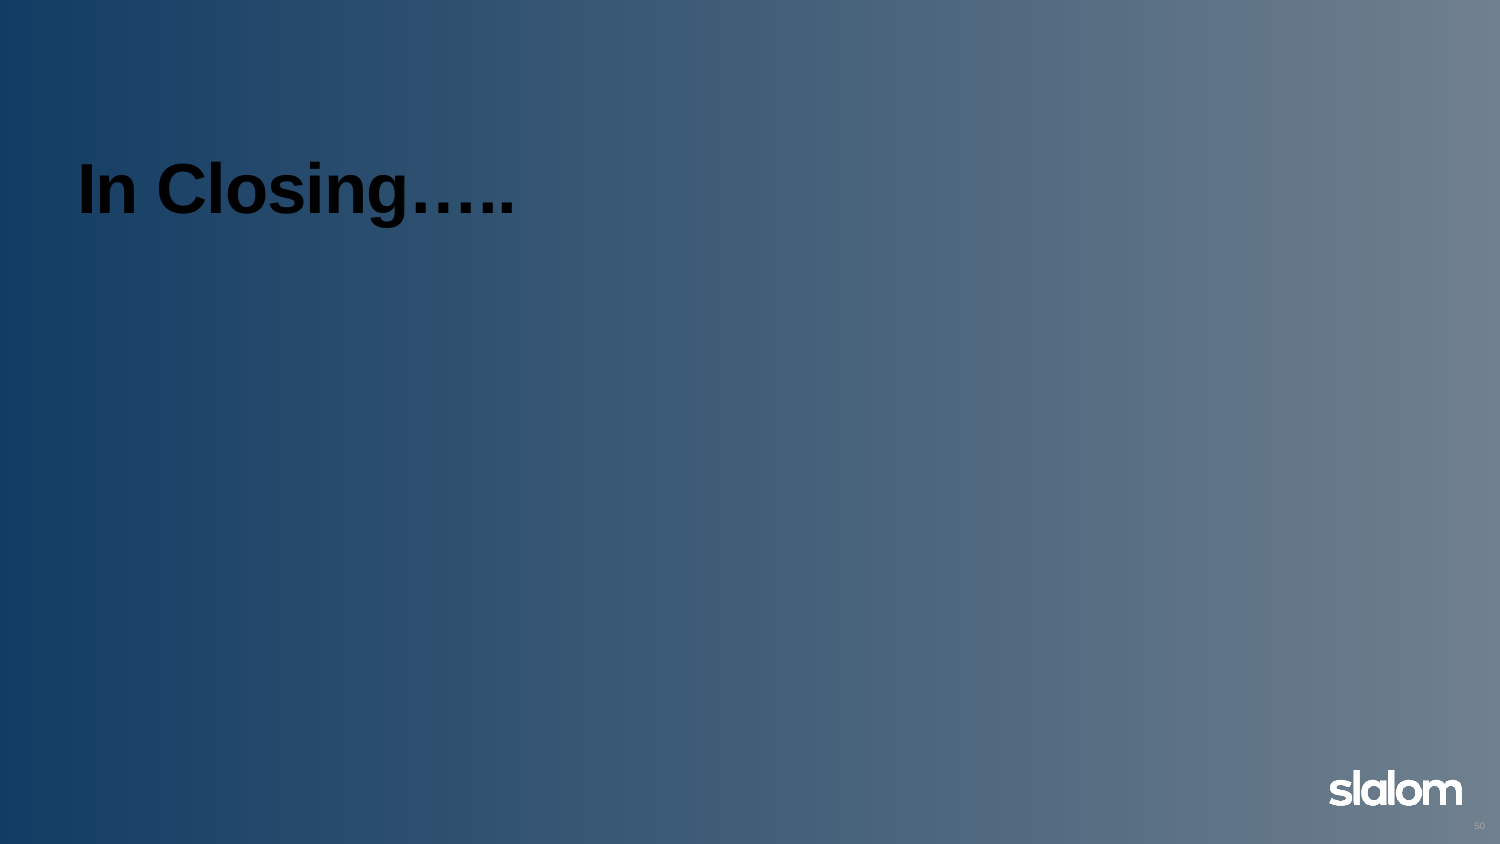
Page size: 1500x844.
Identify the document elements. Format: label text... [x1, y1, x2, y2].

slide_number 50 [1149, 813, 1500, 838]
picture [1329, 770, 1462, 806]
title In Closing….. [77, 154, 1420, 228]
